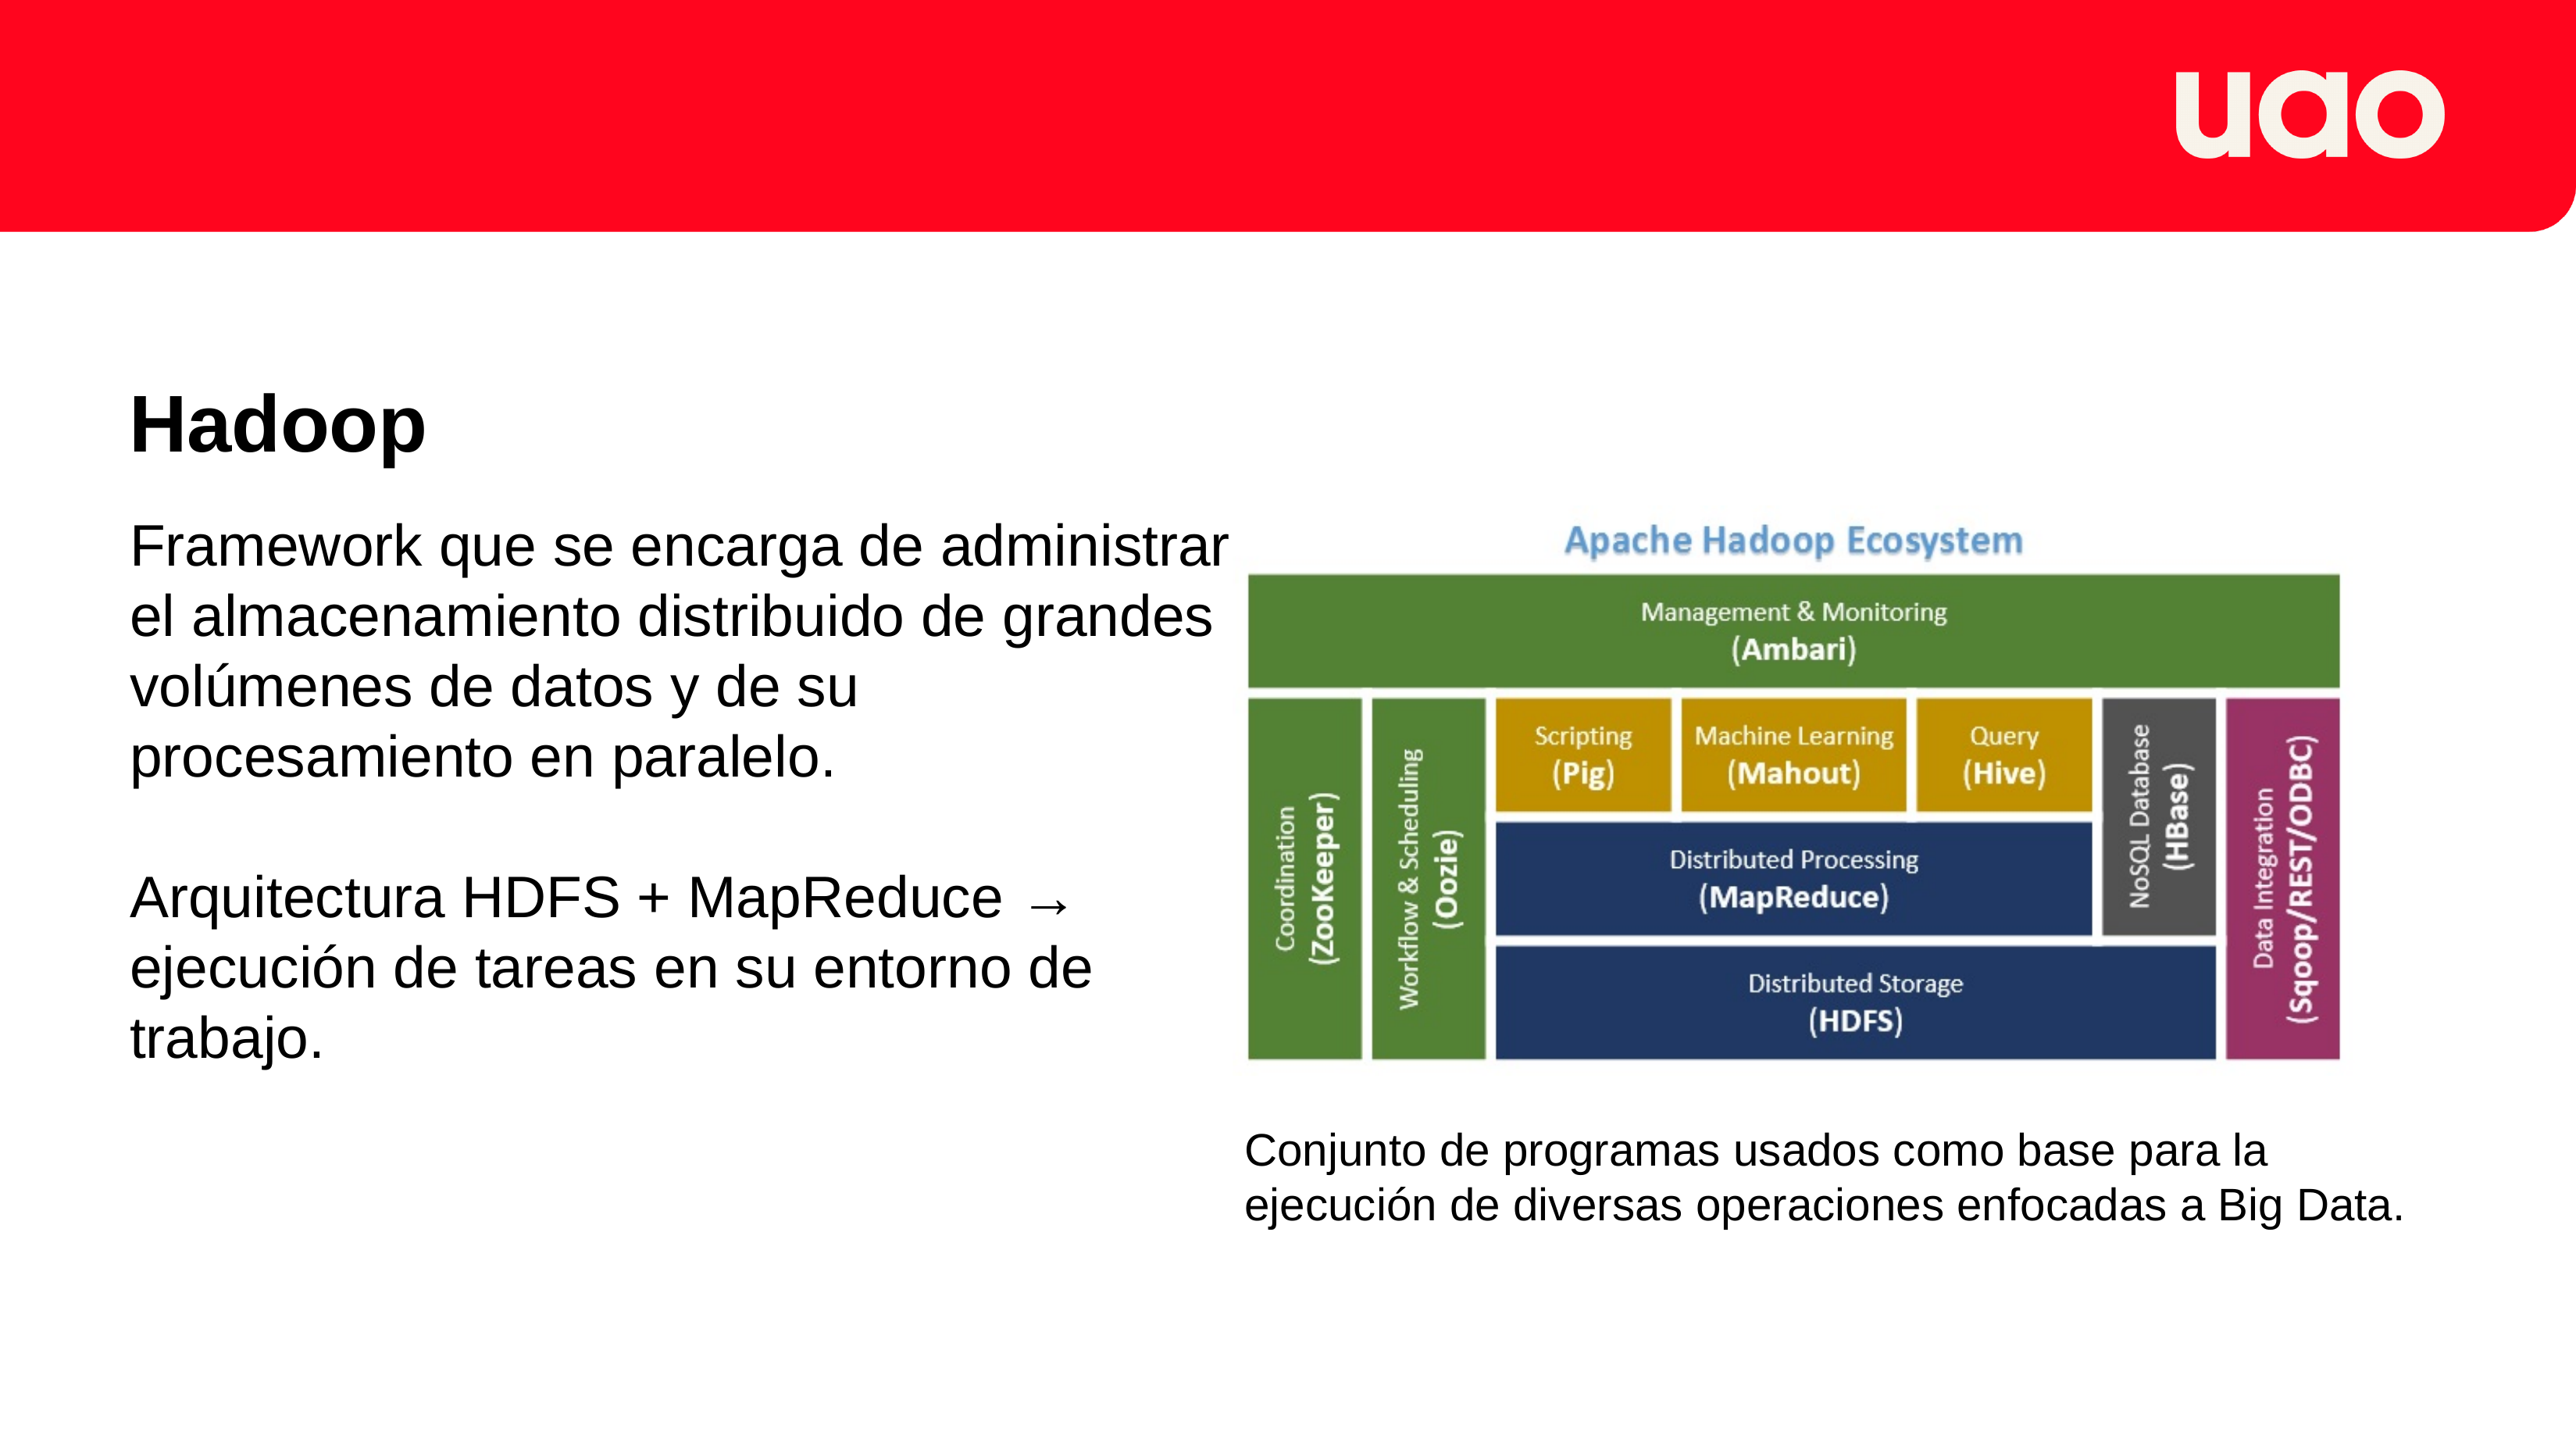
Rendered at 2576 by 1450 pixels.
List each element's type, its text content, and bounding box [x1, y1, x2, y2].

text_box Conjunto de programas usados como base para la ejecución de diversas operaciones enfocadas a Big Data. [1233, 1114, 2439, 1236]
picture [0, 0, 2576, 232]
text_box Hadoop [127, 370, 1776, 468]
picture [1233, 505, 2357, 1077]
text_box Framework que se encarga de administrar el almacenamiento distribuido de grandes volúmenes de datos y de su procesamiento en paralelo. Arquitectura HDFS + MapReduce → ejecución de tareas en su entorno de trabajo. [130, 505, 1232, 1070]
